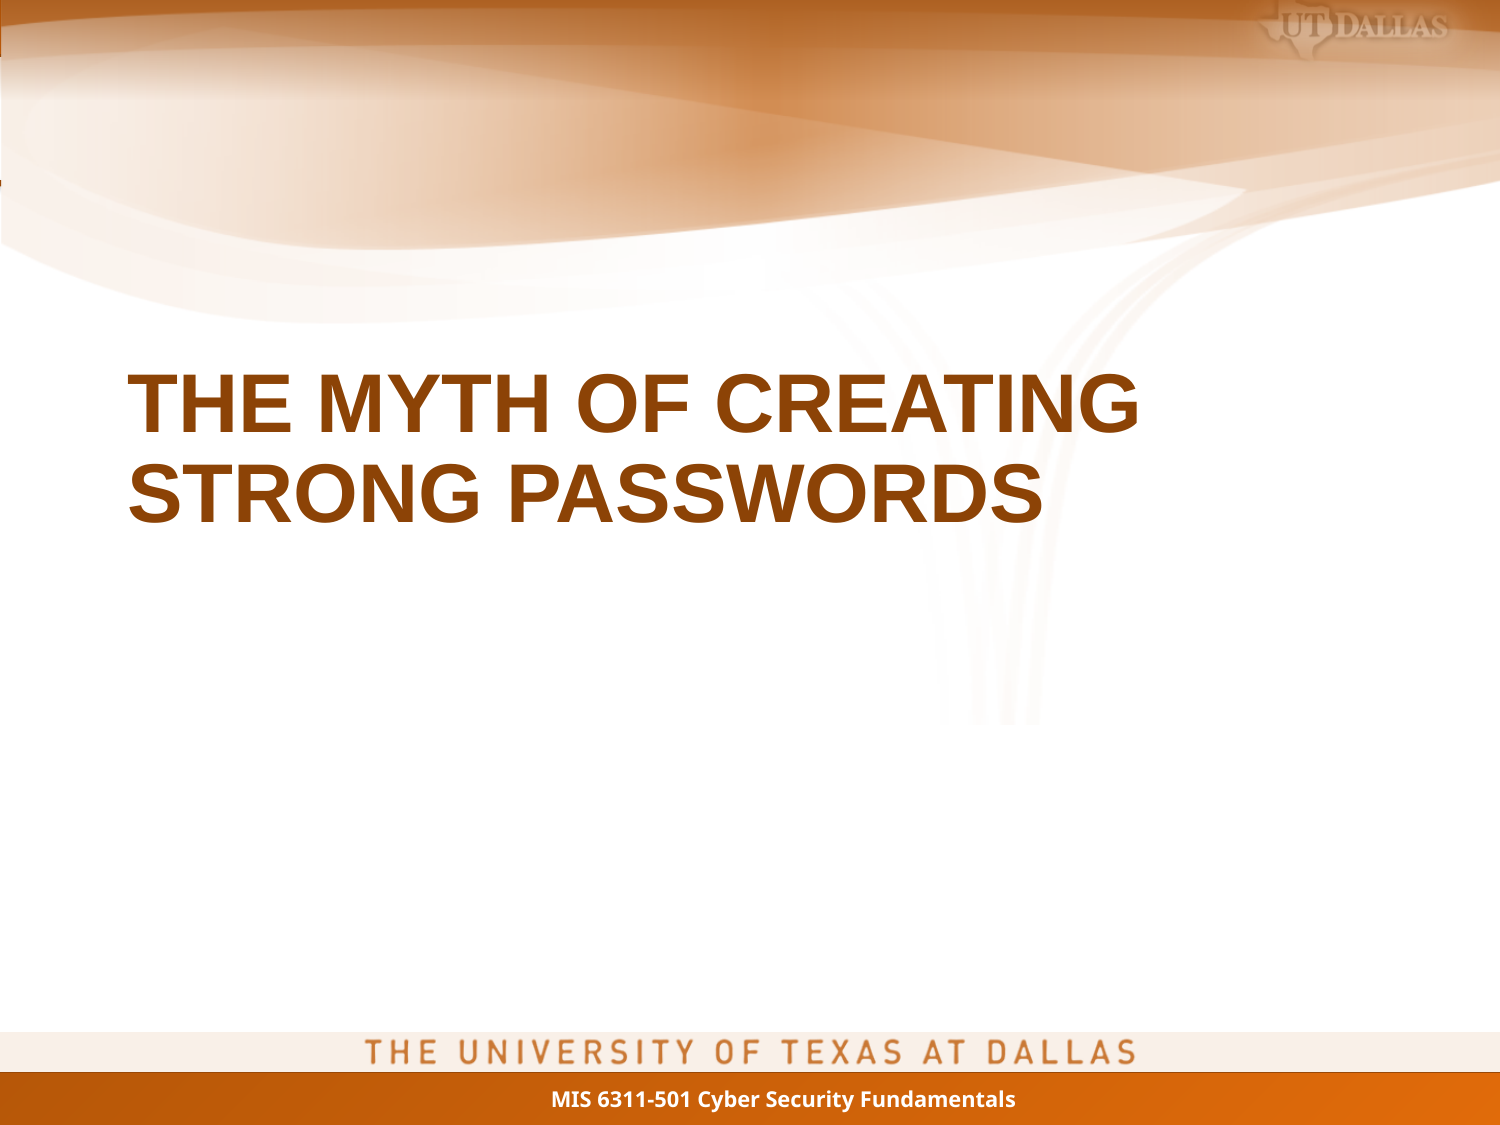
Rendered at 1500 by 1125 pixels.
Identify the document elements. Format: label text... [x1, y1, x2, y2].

title The Myth of Creating Strong Passwords [112, 324, 1500, 549]
picture [1218, 0, 1500, 86]
